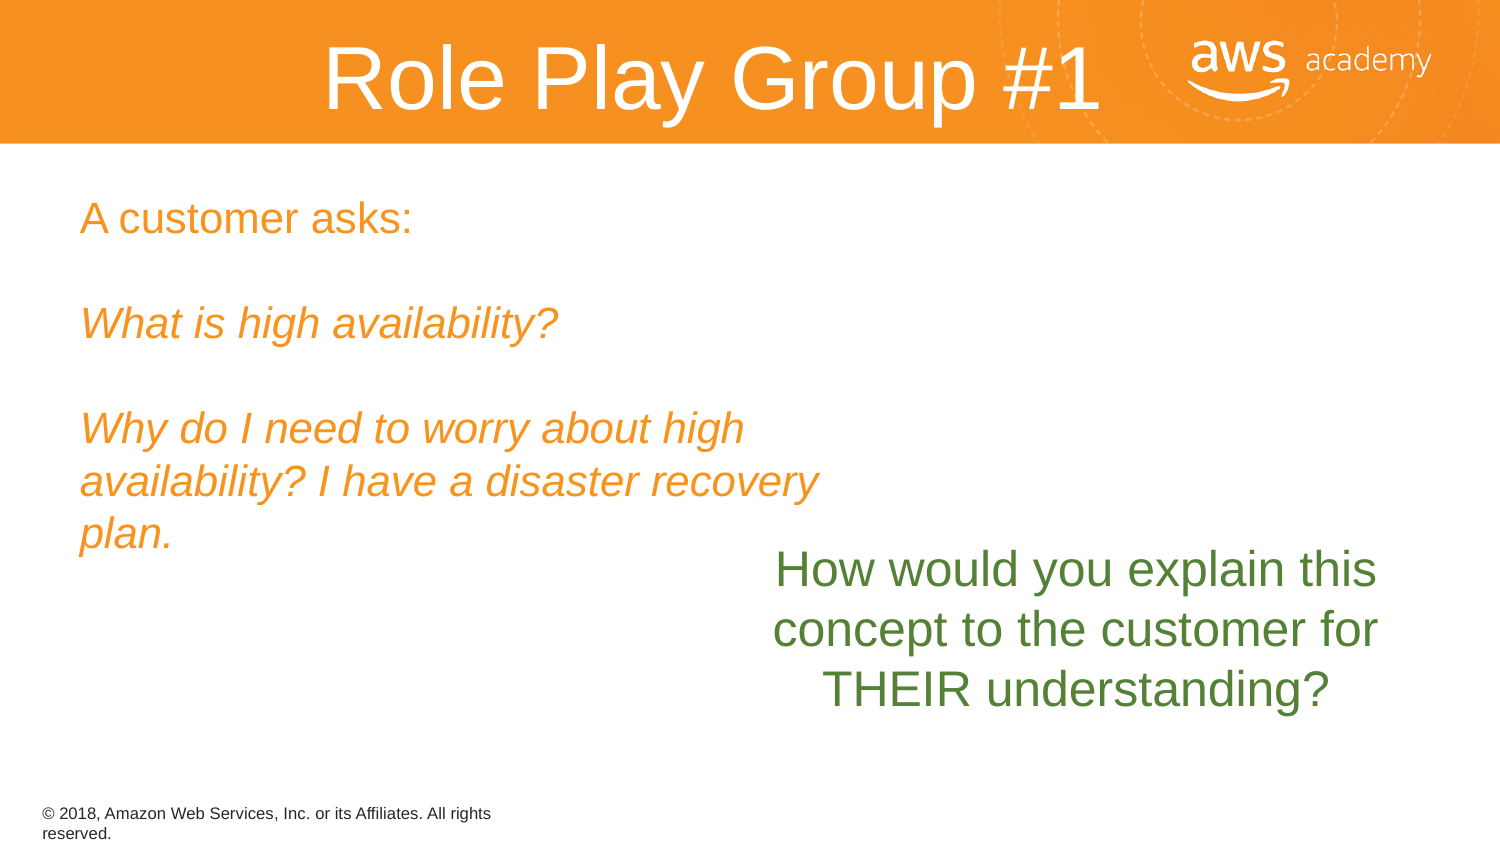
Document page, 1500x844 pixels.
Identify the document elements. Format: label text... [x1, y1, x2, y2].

title Role Play Group #1 [29, 32, 1397, 129]
list How would you explain this concept to the customer for THEIR understanding? [755, 531, 1397, 718]
text_box A customer asks: What is high availability? Why do I need to worry about high availability? I have a disaster recovery plan. [79, 190, 859, 509]
picture [0, 0, 1500, 844]
